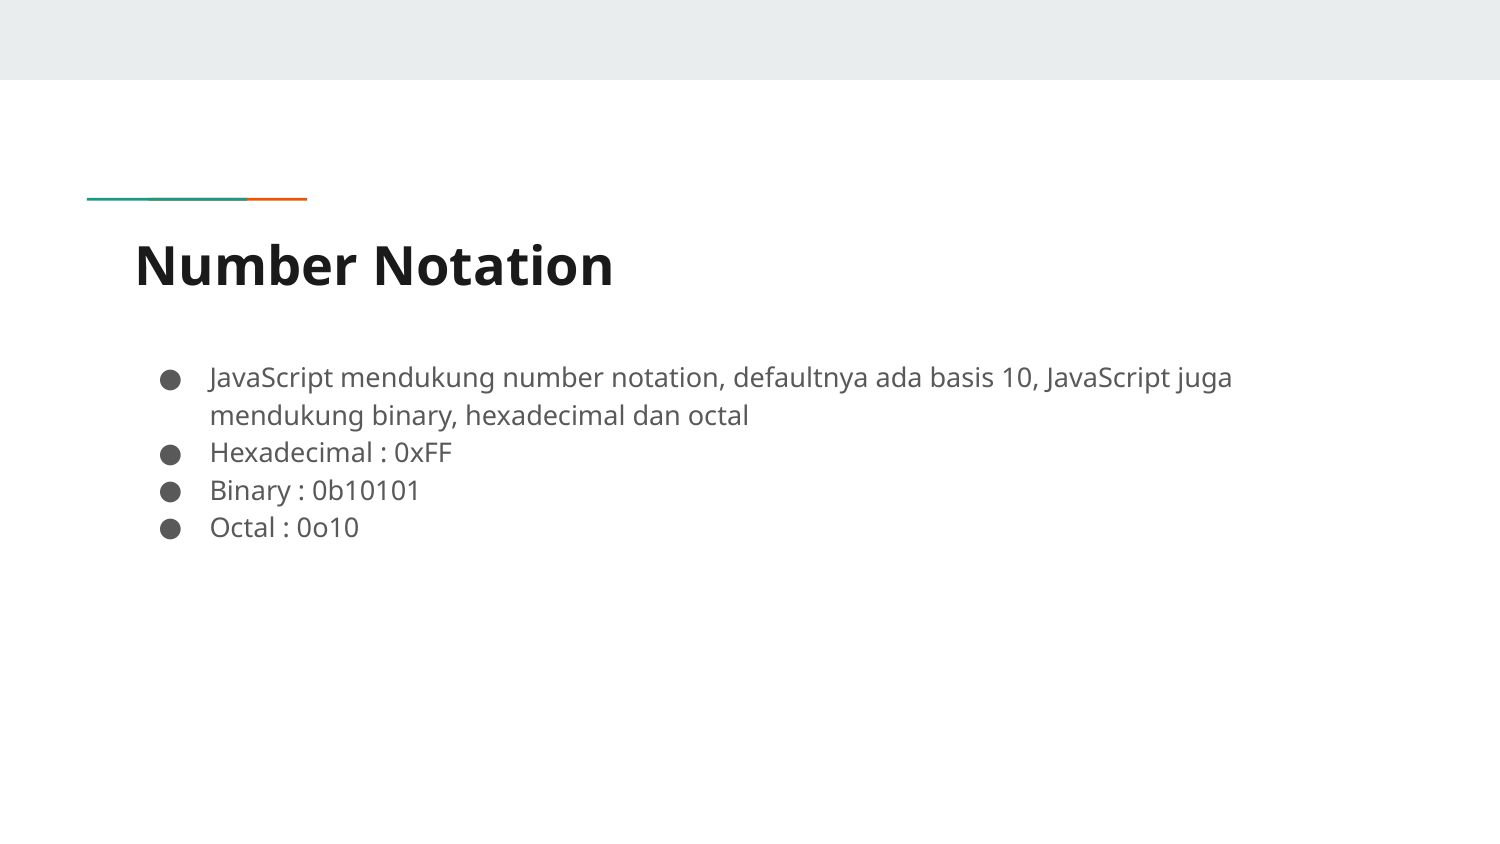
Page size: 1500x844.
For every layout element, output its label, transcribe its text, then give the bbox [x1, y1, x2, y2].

title Number Notation [119, 216, 1381, 305]
list JavaScript mendukung number notation, defaultnya ada basis 10, JavaScript juga mendukung binary, hexadecimal dan octal Hexadecimal : 0xFF Binary : 0b10101 Octal : 0o10 [119, 341, 1381, 712]
